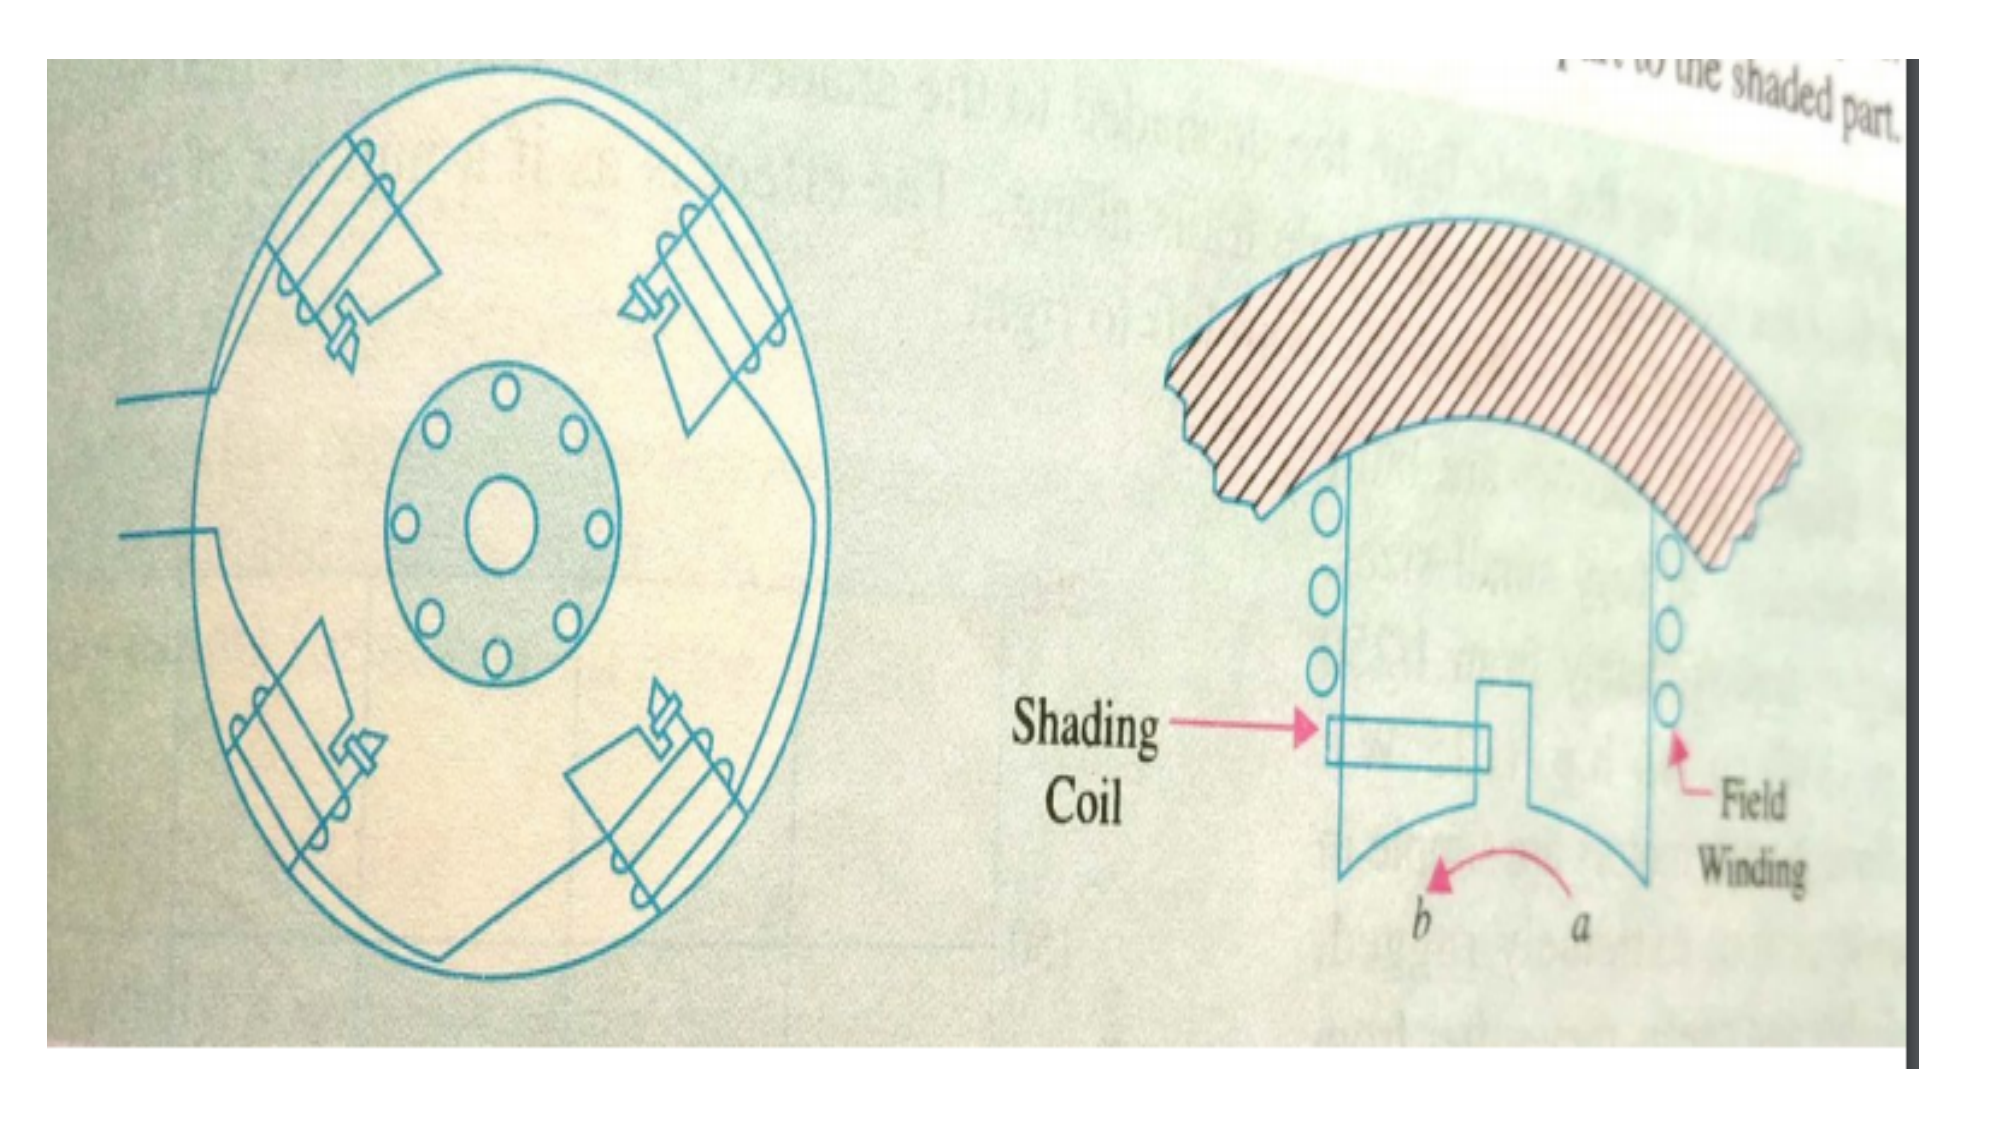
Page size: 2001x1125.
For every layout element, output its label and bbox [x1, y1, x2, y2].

picture [47, 59, 1919, 1070]
